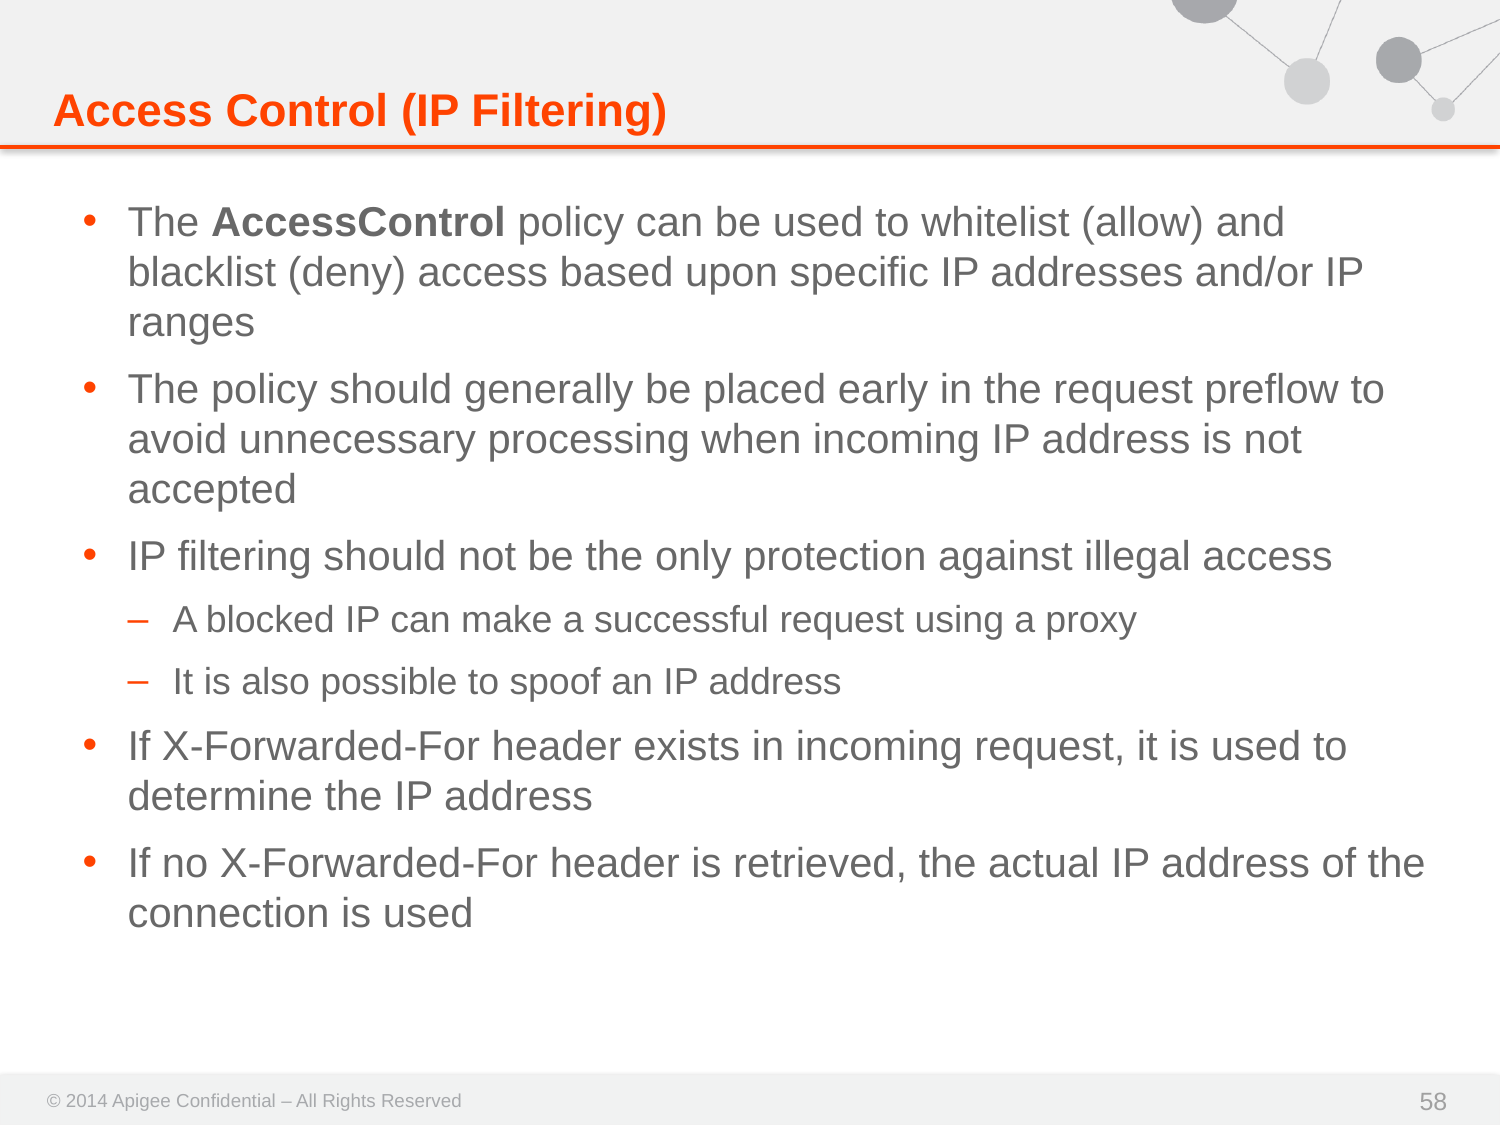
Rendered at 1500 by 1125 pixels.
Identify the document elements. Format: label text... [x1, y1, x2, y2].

title Access Control (IP Filtering) [37, 72, 1146, 133]
list The AccessControl policy can be used to whitelist (allow) and blacklist (deny) access based upon specific IP addresses and/or IP ranges The policy should generally be placed early in the request preflow to avoid unnecessary processing when incoming IP address is not accepted IP filtering should not be the only protection against illegal access A blocked IP can make a successful request using a proxy It is also possible to spoof an IP address If X-Forwarded-For header exists in incoming request, it is used to determine the IP address If no X-Forwarded-For header is retrieved, the actual IP address of the connection is used [37, 187, 1461, 1076]
slide_number 58 [1162, 1075, 1463, 1125]
picture [0, 0, 1500, 145]
